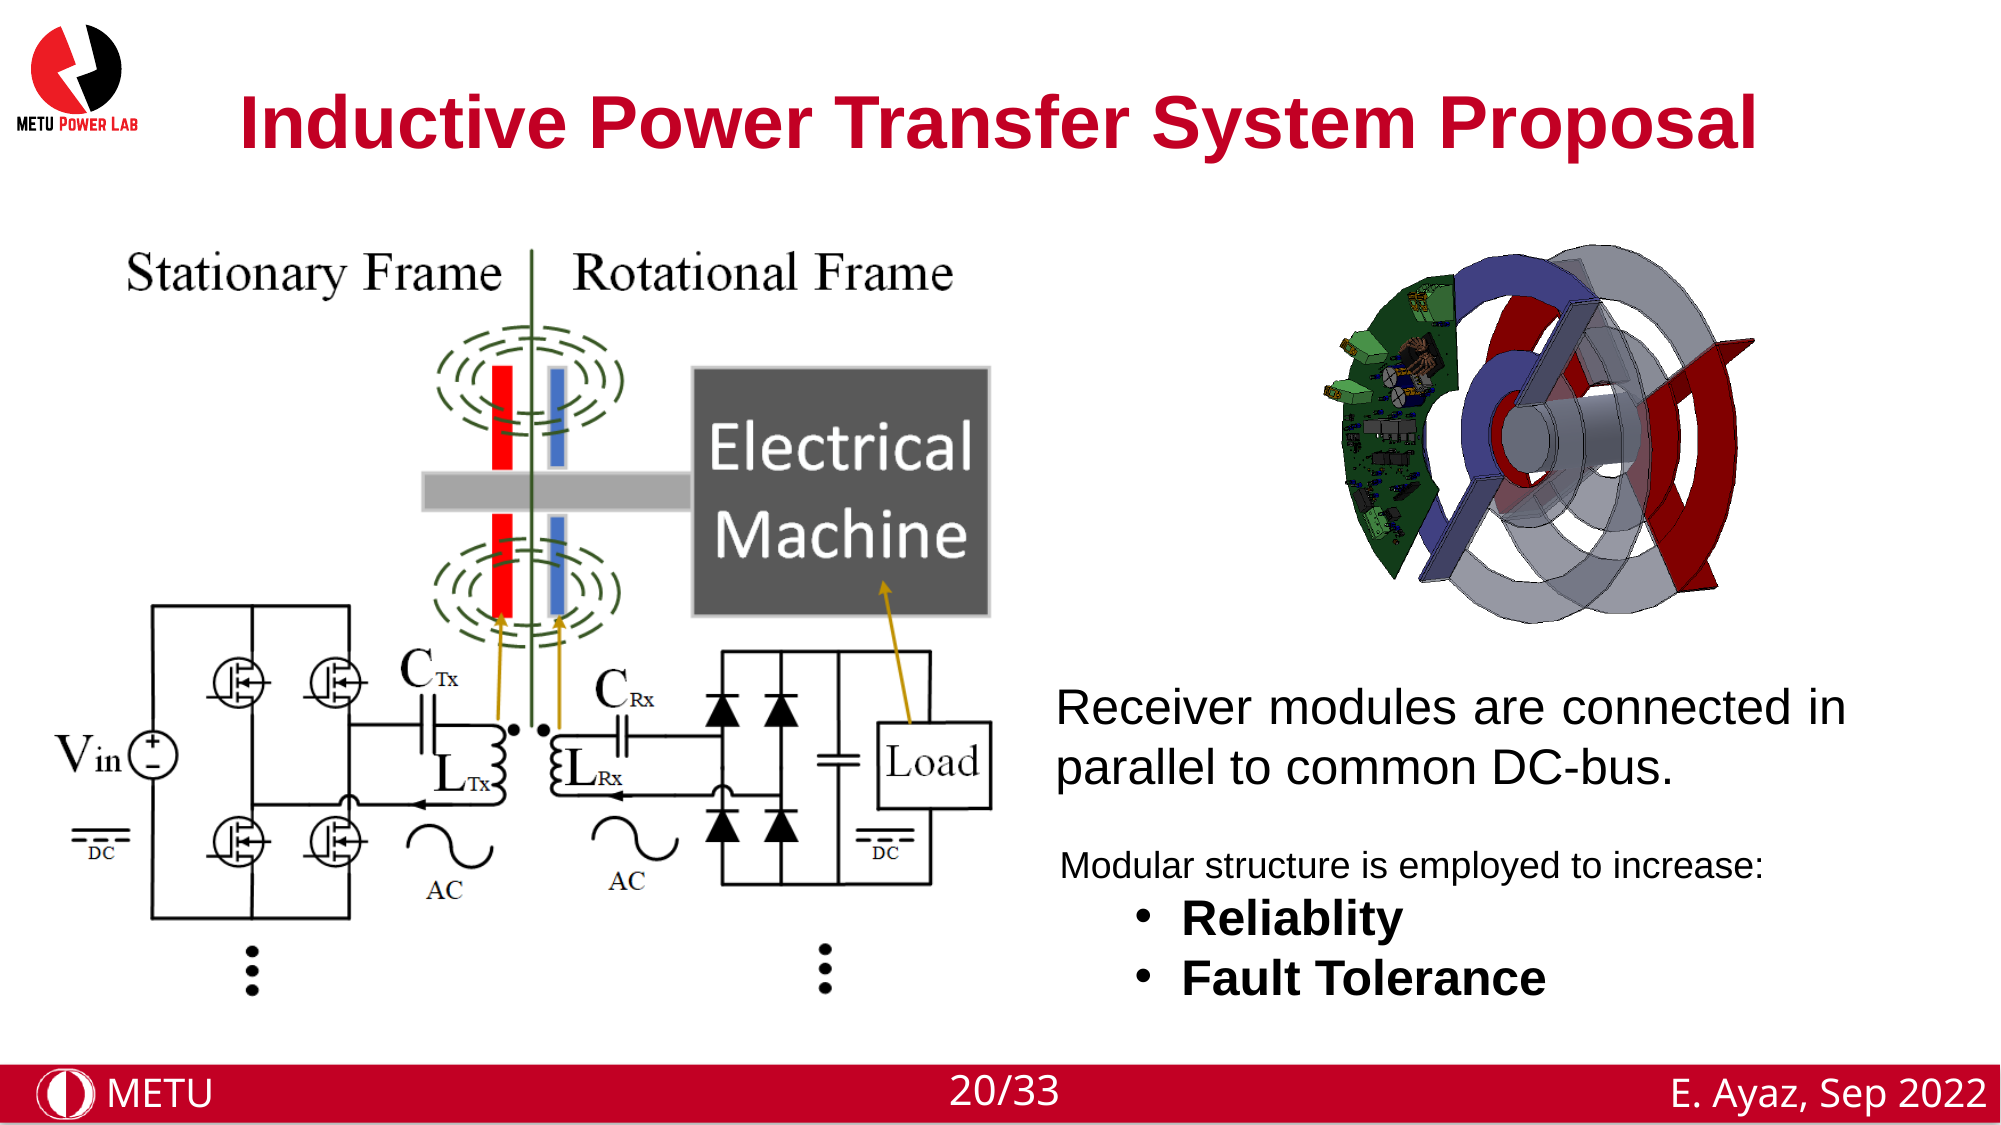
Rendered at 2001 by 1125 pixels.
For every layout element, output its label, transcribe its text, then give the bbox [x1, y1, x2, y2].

picture [26, 226, 1029, 998]
picture [30, 1068, 99, 1120]
picture [1317, 226, 1769, 640]
text_box Modular structure is employed to increase: Reliablity Fault Tolerance [1044, 833, 1780, 1014]
text_box Receiver modules are connected in parallel to common DC-bus. [1040, 667, 1862, 803]
text_box Inductive Power Transfer System Proposal [0, 43, 2000, 194]
